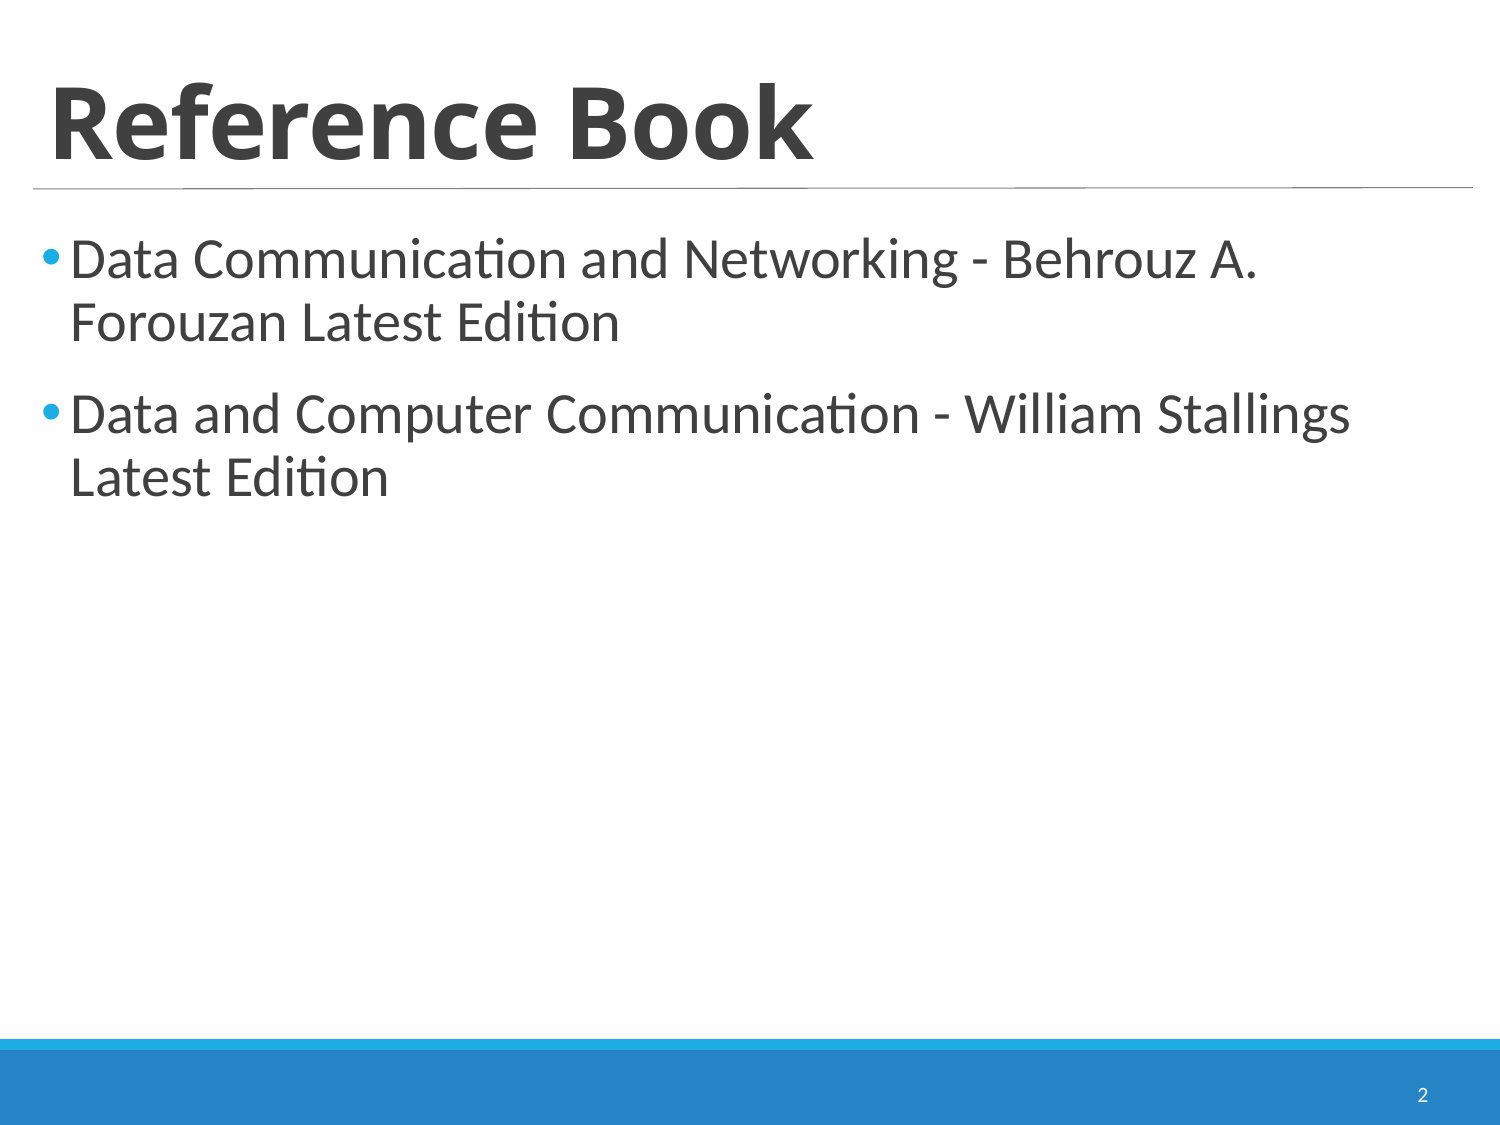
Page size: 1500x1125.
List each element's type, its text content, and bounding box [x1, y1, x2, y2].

list Data Communication and Networking - Behrouz A. Forouzan Latest Edition Data and Computer Communication - William Stallings Latest Edition [32, 220, 1473, 963]
title Reference Book [32, 37, 1473, 188]
